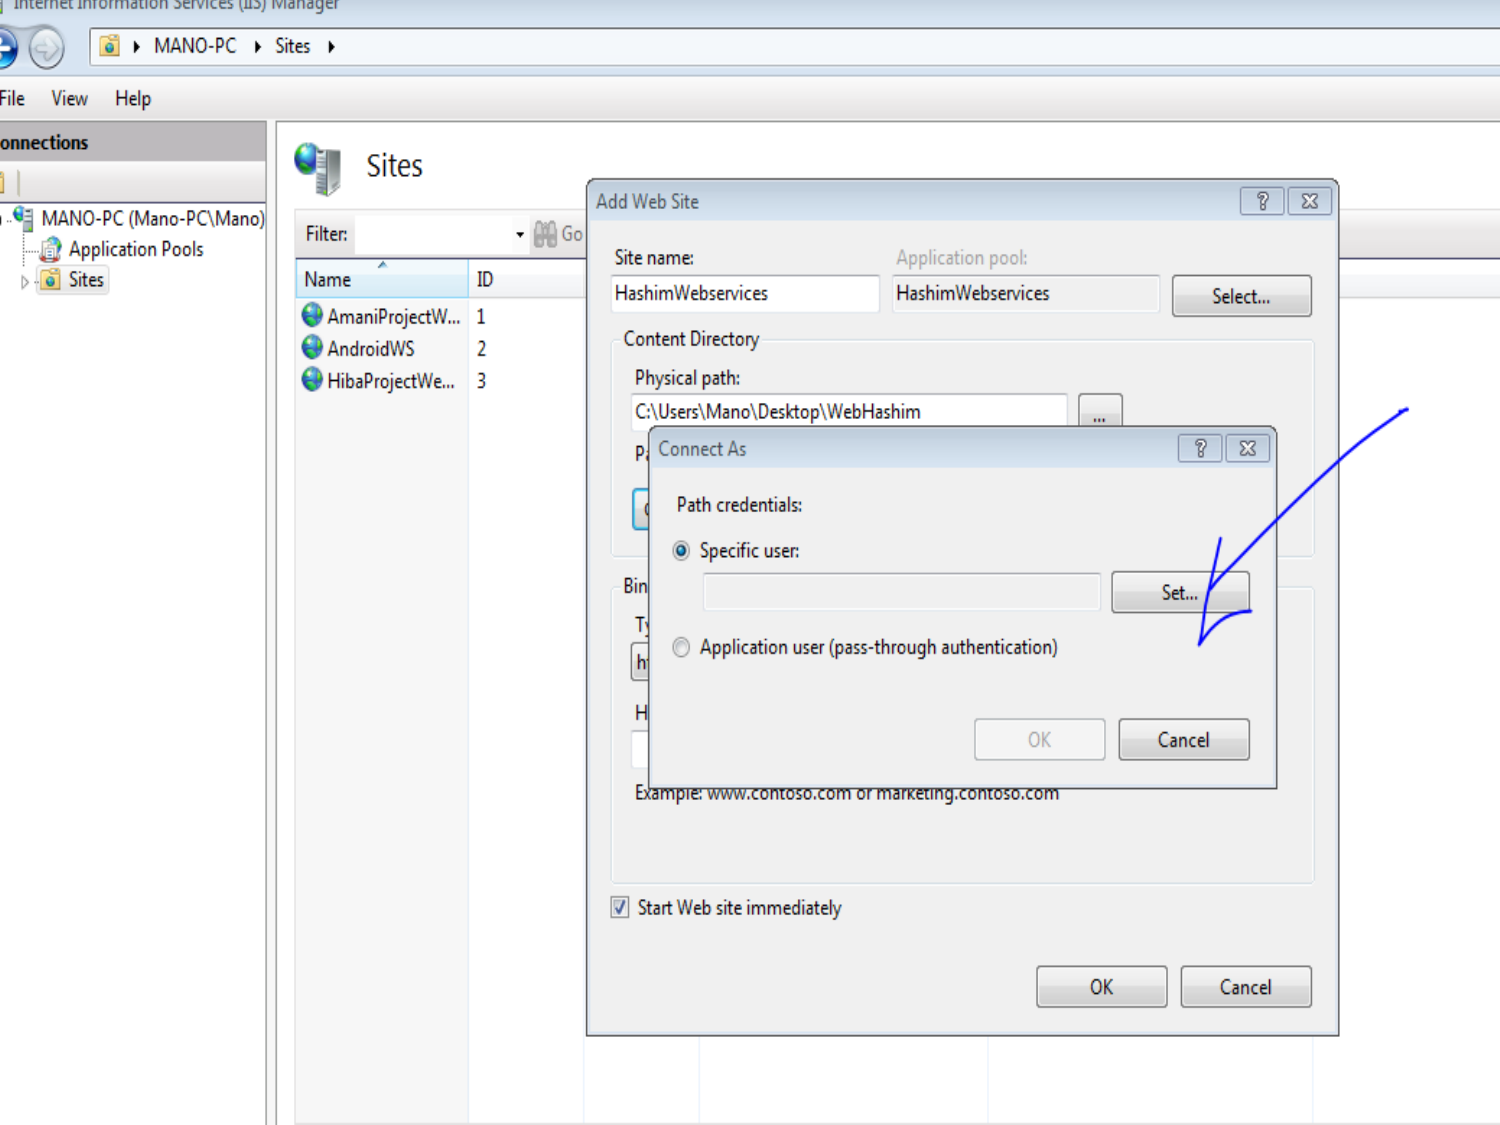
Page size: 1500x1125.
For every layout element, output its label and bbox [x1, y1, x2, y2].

list [0, 0, 1500, 1125]
